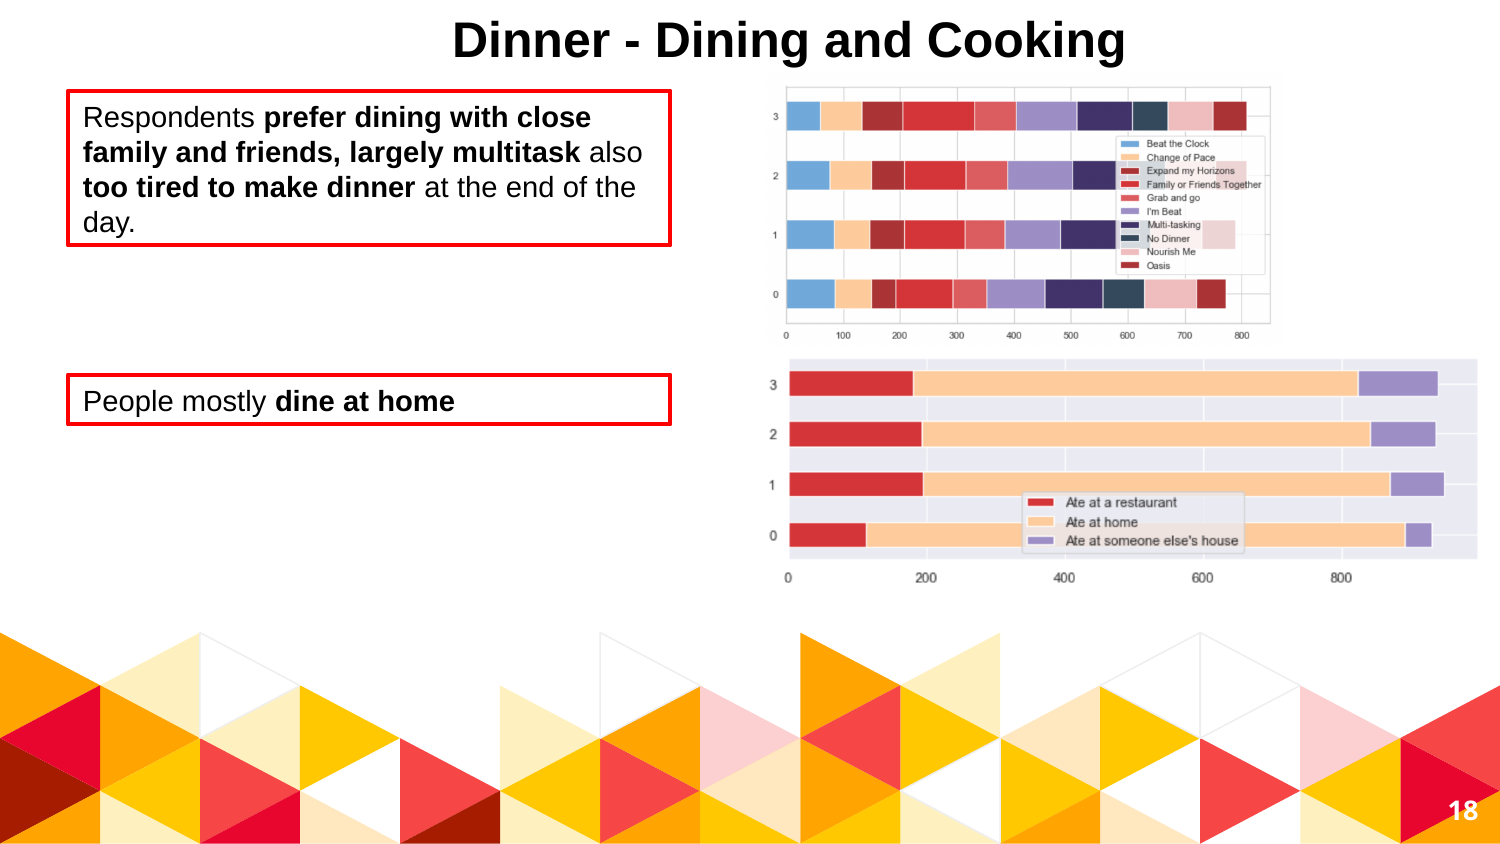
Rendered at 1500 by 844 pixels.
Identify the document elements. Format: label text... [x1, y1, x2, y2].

text_box Respondents prefer dining with close family and friends, largely multitask also too tired to make dinner at the end of the day. [68, 90, 671, 246]
picture [738, 70, 1490, 594]
slide_number 18 [1403, 779, 1494, 844]
text_box Dinner - Dining and Cooking [271, 0, 1323, 75]
text_box People mostly dine at home [68, 374, 671, 425]
